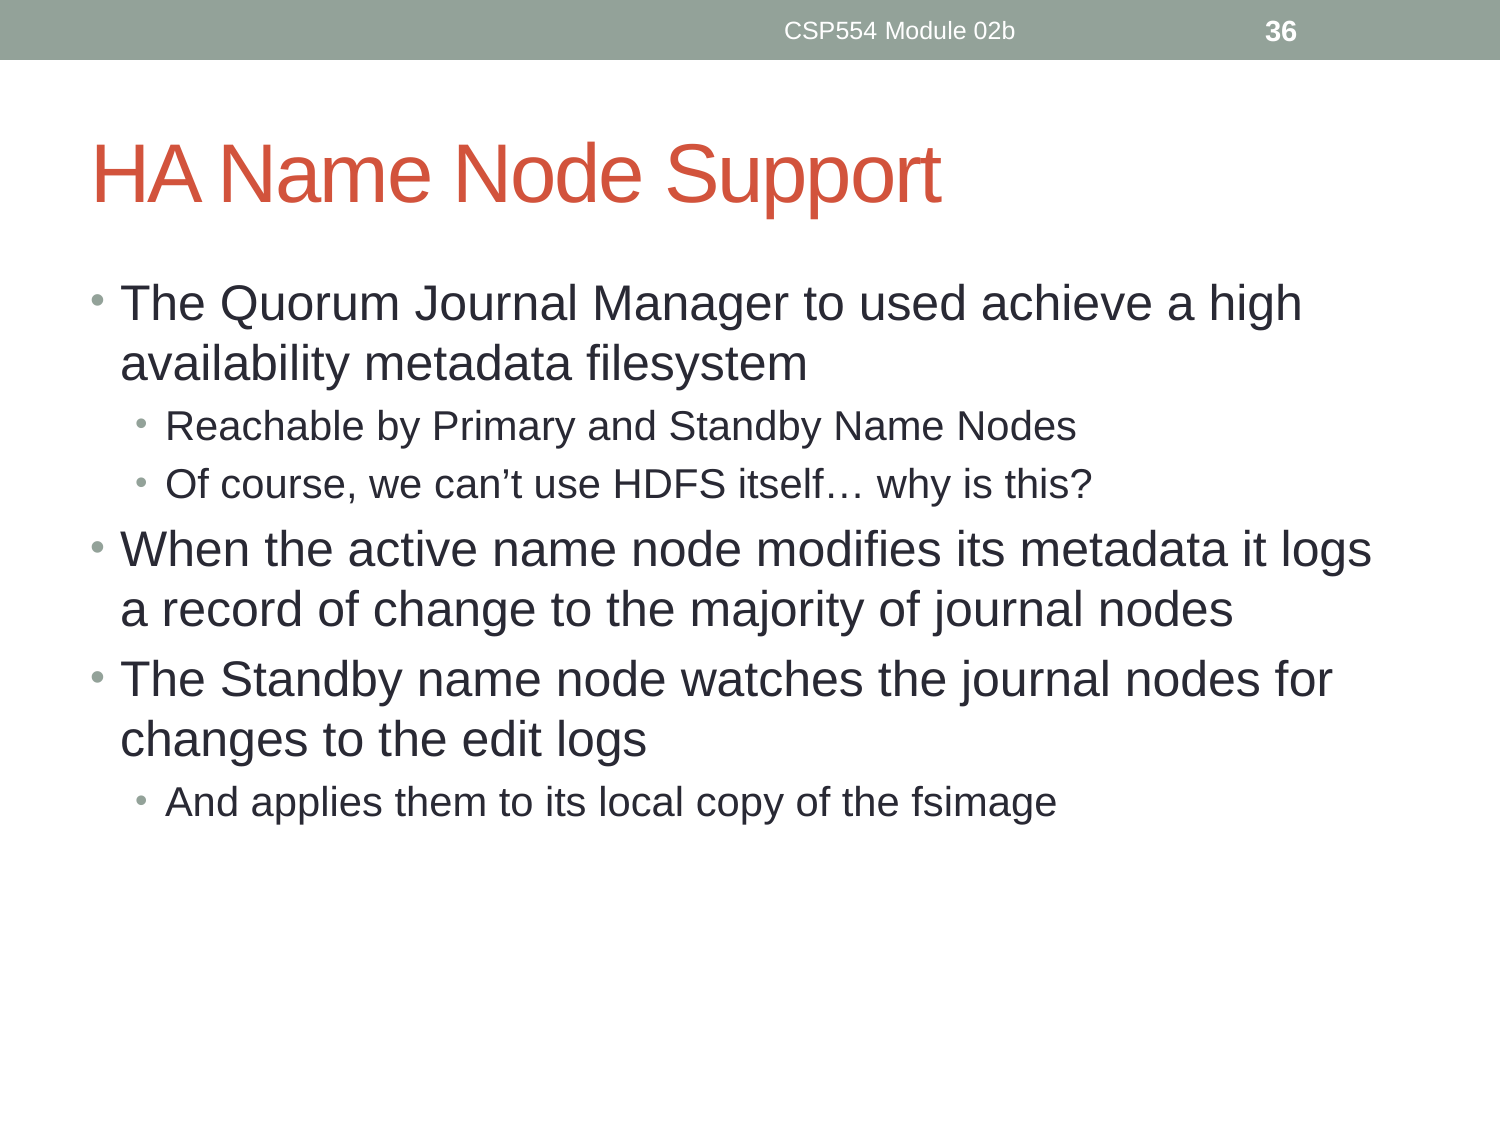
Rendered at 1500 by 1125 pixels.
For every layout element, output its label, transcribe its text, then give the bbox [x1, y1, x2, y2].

footer CSP554 Module 02b [562, 3, 1238, 57]
slide_number 36 [1250, 3, 1425, 57]
list The Quorum Journal Manager to used achieve a high availability metadata filesystem Reachable by Primary and Standby Name Nodes Of course, we can’t use HDFS itself… why is this? When the active name node modifies its metadata it logs a record of change to the majority of journal nodes The Standby name node watches the journal nodes for changes to the edit logs And applies them to its local copy of the fsimage [75, 262, 1425, 1063]
title HA Name Node Support [75, 87, 1425, 250]
